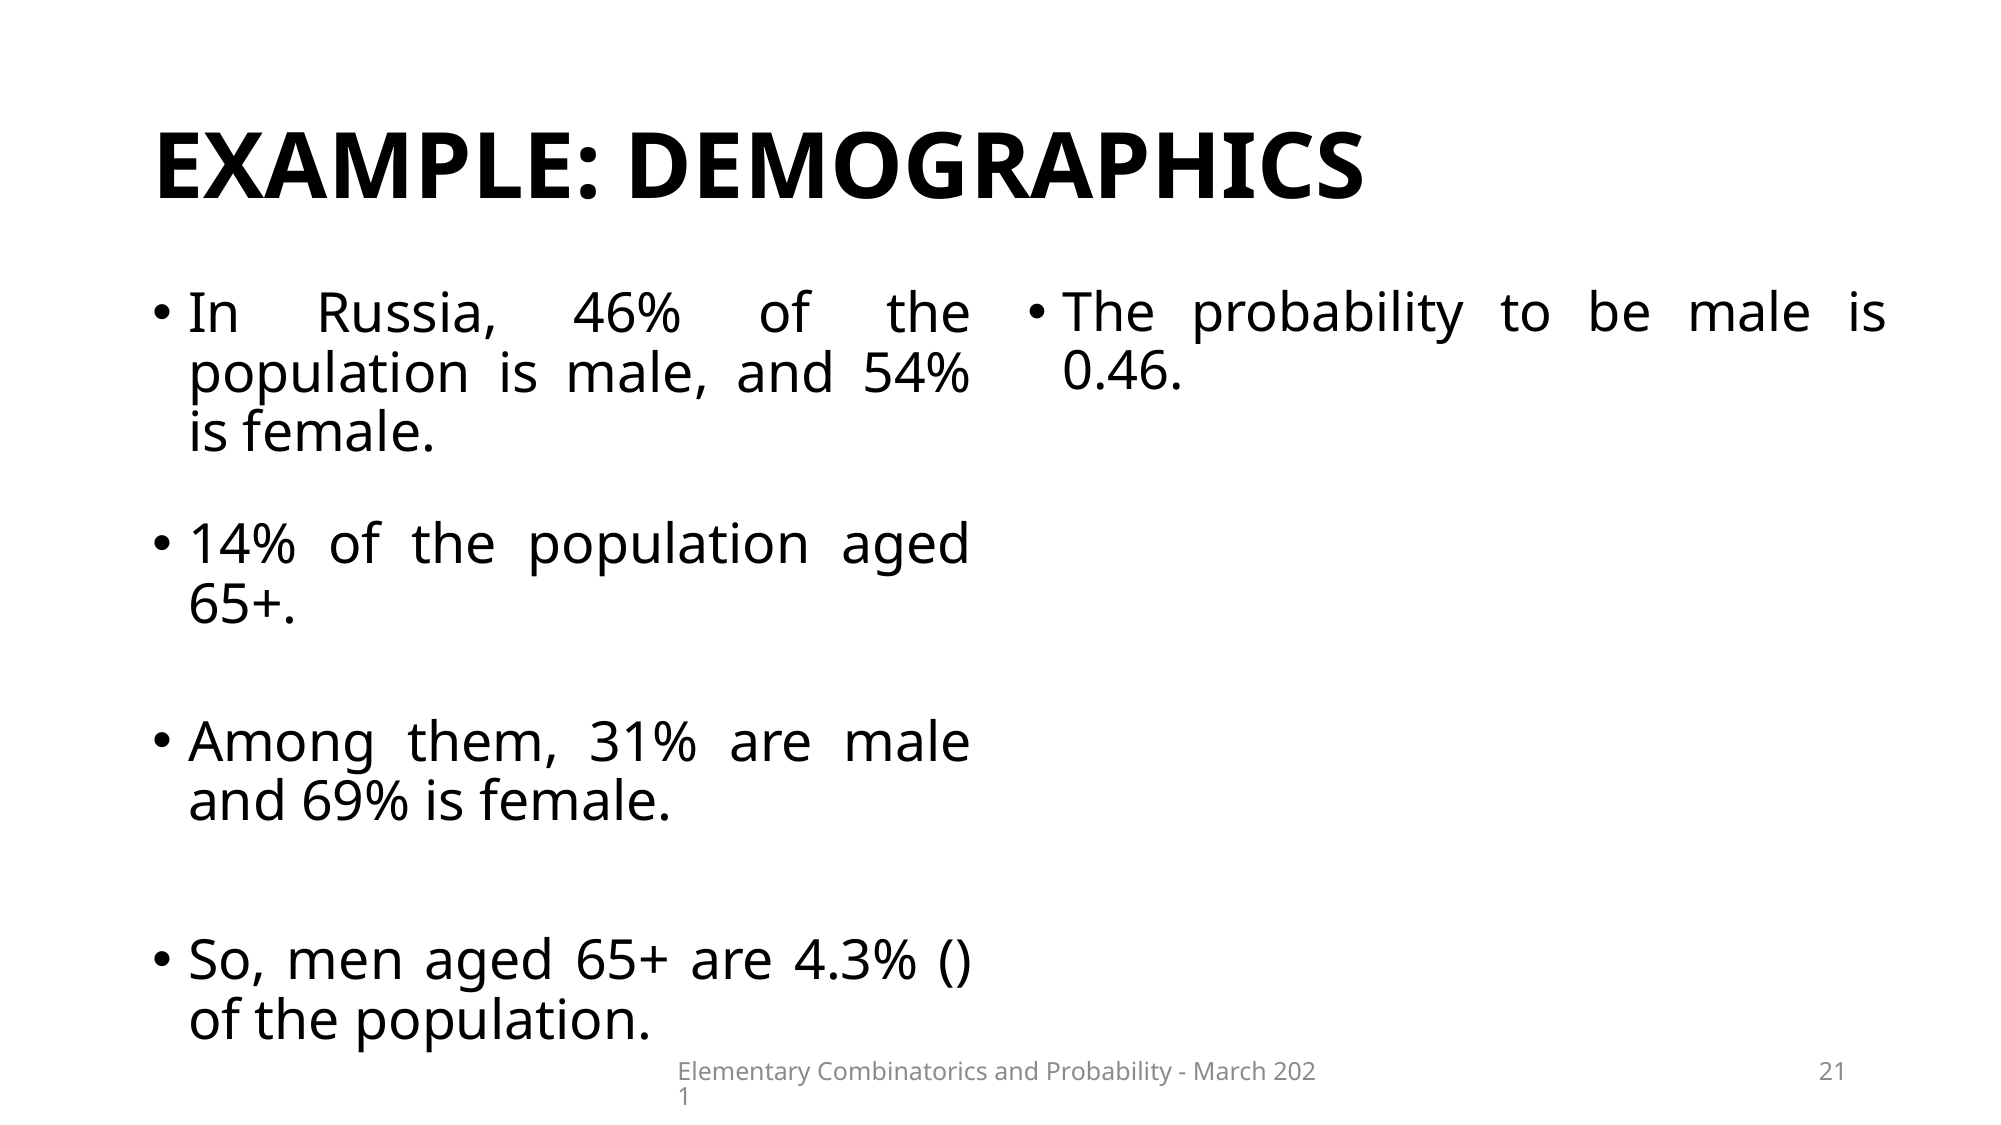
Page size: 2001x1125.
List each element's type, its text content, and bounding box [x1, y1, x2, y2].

list The probability to be male is 0.46. The probabilityto be aged 65+ is 0.14. The conditional probability of being a male given age 65+ is 0.31. Joint probability of being a man and aged 65+ is 0.0434. [1012, 277, 1904, 1043]
slide_number 21 [1412, 1042, 1863, 1103]
title EXAMPLE: DEMOGRAPHICS [137, 59, 1863, 278]
footer Elementary Combinatorics and Probability - March 2021 [662, 1042, 1338, 1103]
